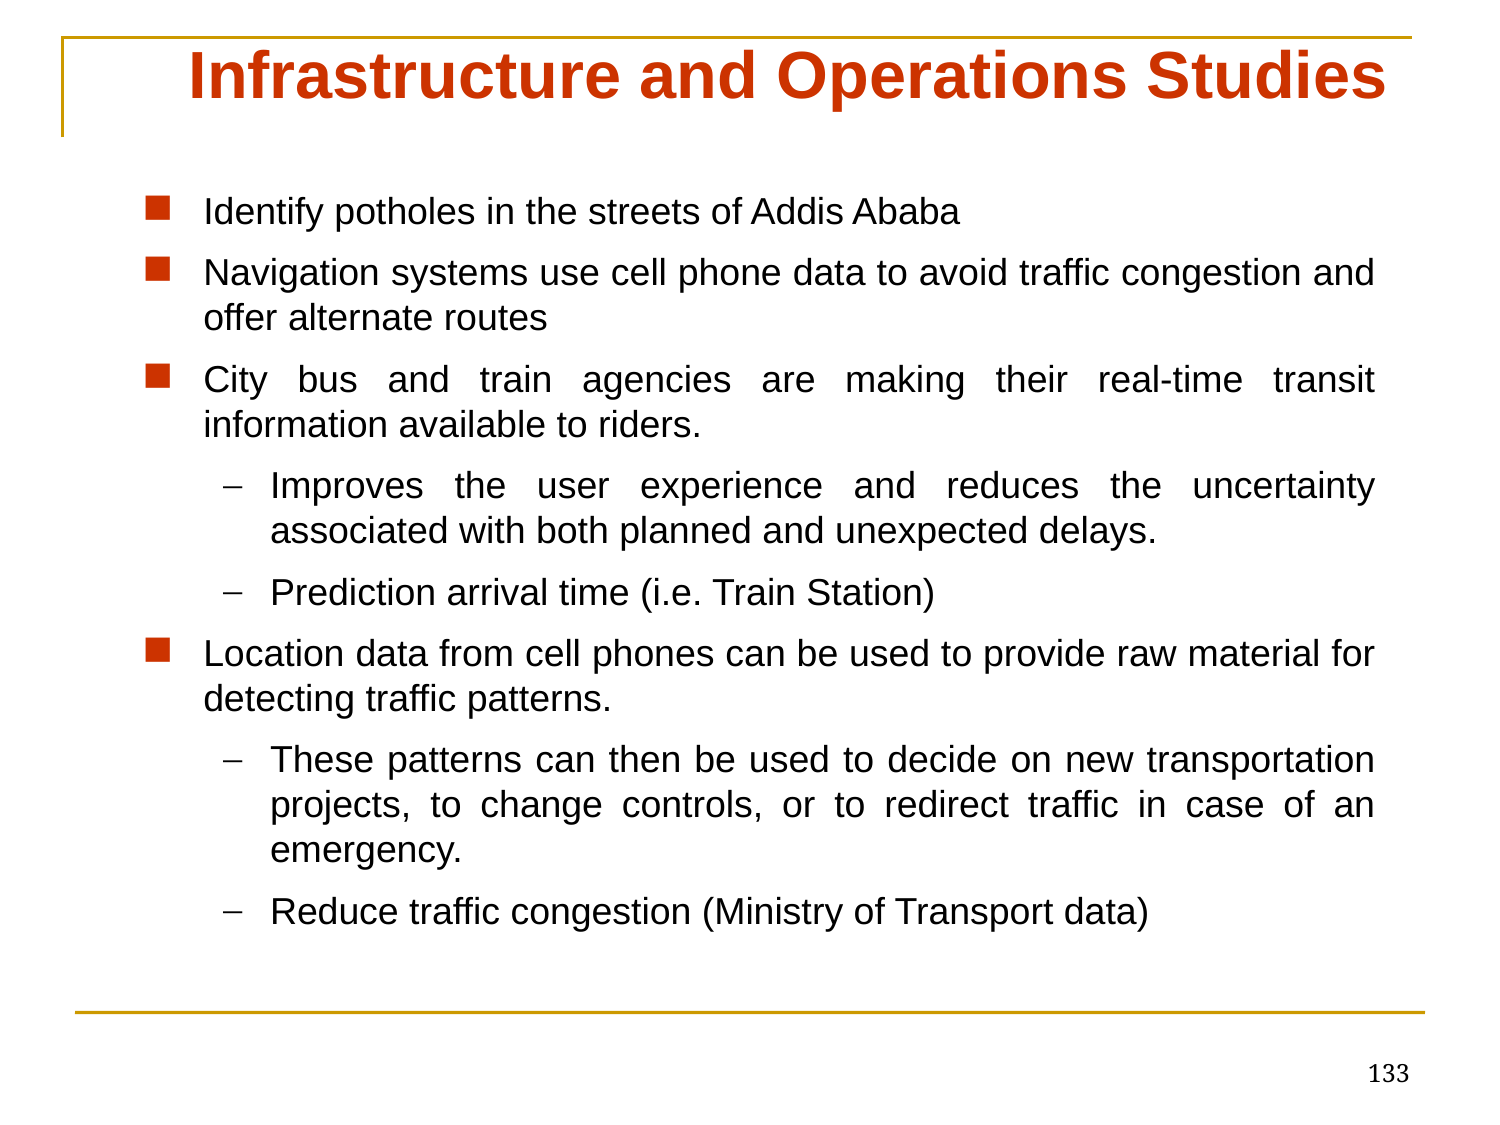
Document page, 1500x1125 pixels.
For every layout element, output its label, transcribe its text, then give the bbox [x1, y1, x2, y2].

slide_number 133 [1074, 1024, 1425, 1100]
text_box Infrastructure and Operations Studies [126, 19, 1451, 120]
text_box Identify potholes in the streets of Addis Ababa Navigation systems use cell phone data to avoid traffic congestion and offer alternate routes City bus and train agencies are making their real-time transit information available to riders. Improves the user experience and reduces the uncertainty associated with both planned and unexpected delays. Prediction arrival time (i.e. Train Station) Location data from cell phones can be used to provide raw material for detecting traffic patterns. These patterns can then be used to decide on new transportation projects, to change controls, or to redirect traffic in case of an emergency. Reduce traffic congestion (Ministry of Transport data) [133, 179, 1391, 984]
